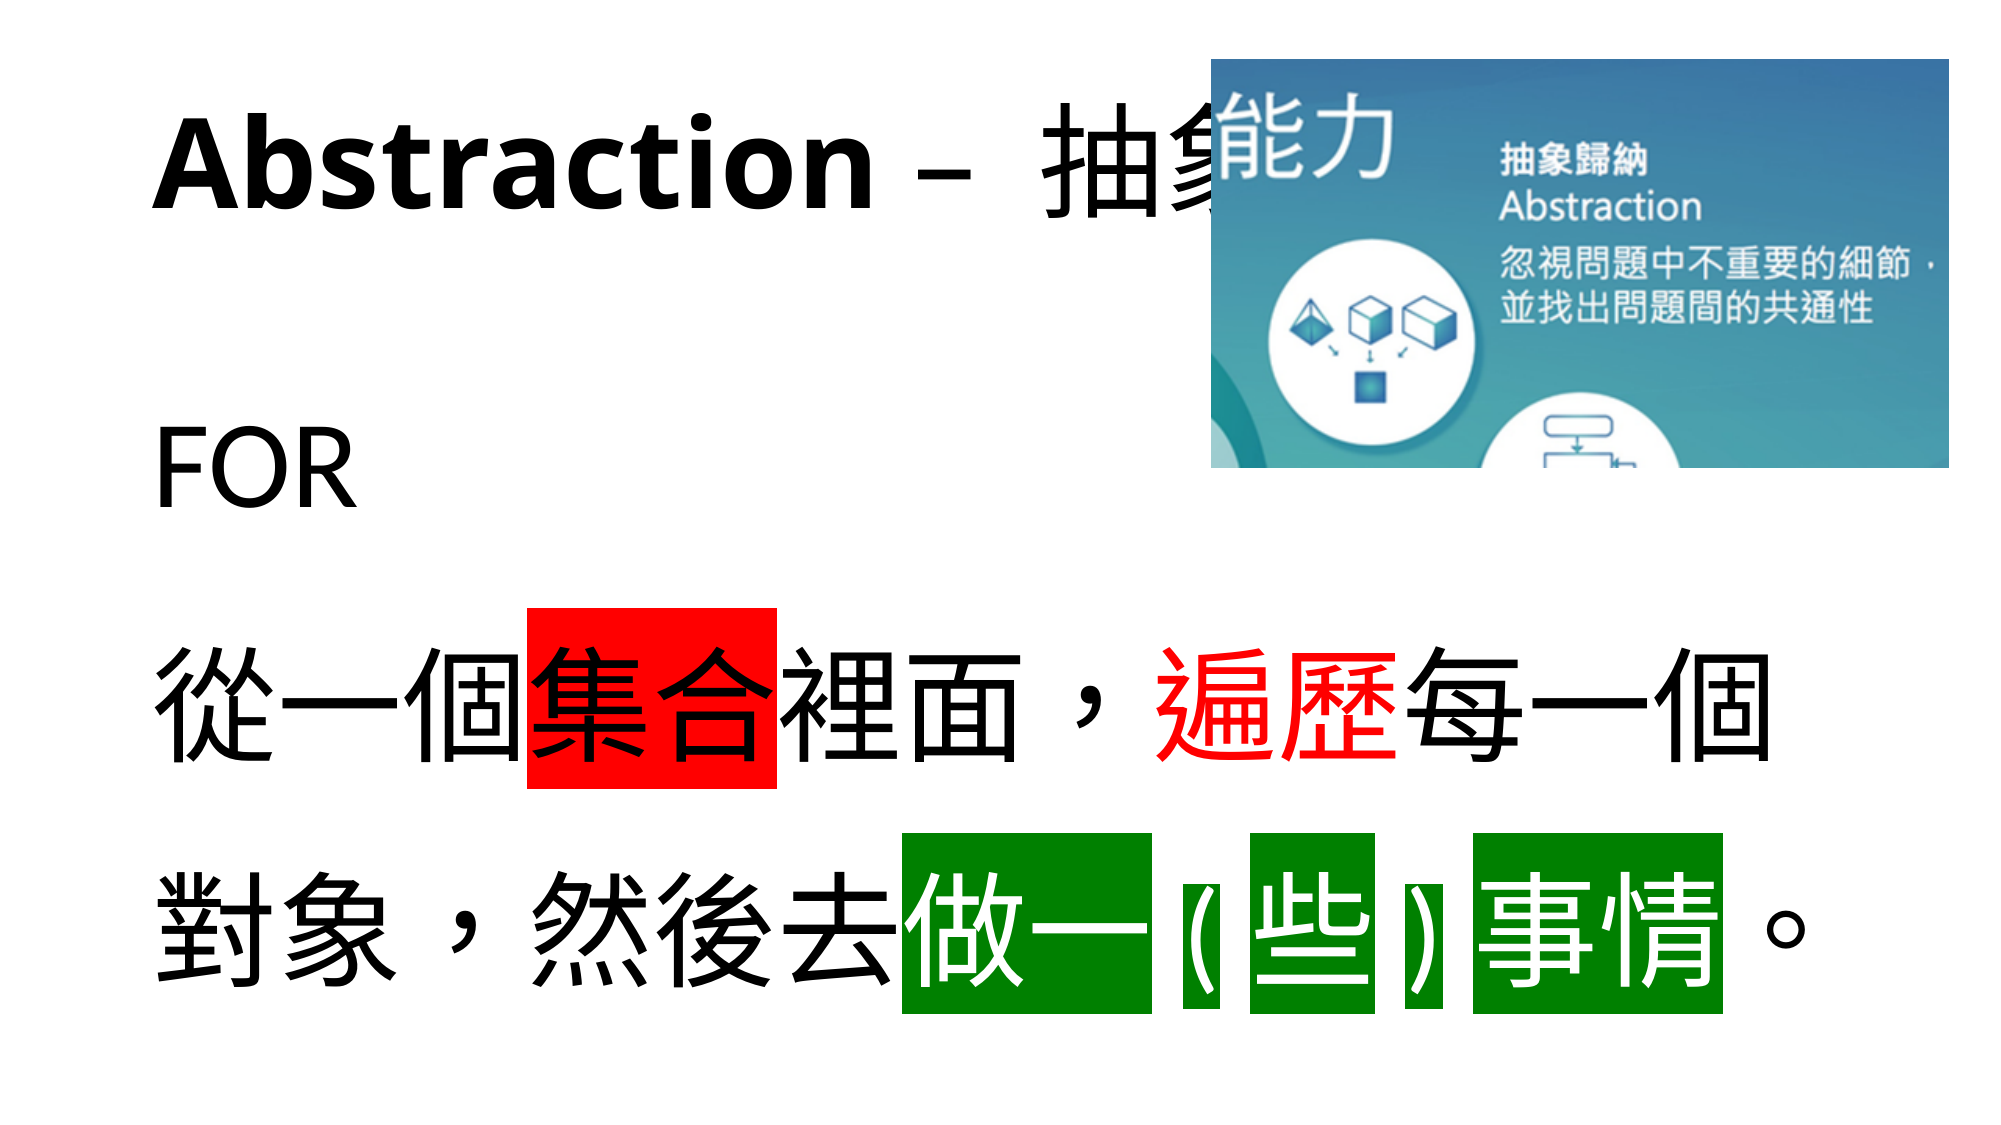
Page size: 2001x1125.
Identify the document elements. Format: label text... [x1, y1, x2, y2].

title Abstraction – 抽象 [137, 59, 1211, 278]
picture [1211, 59, 1949, 468]
list FOR 從一個集合裡面，遍歷每一個對象，然後去做一(些)事情。 [137, 299, 1863, 1014]
